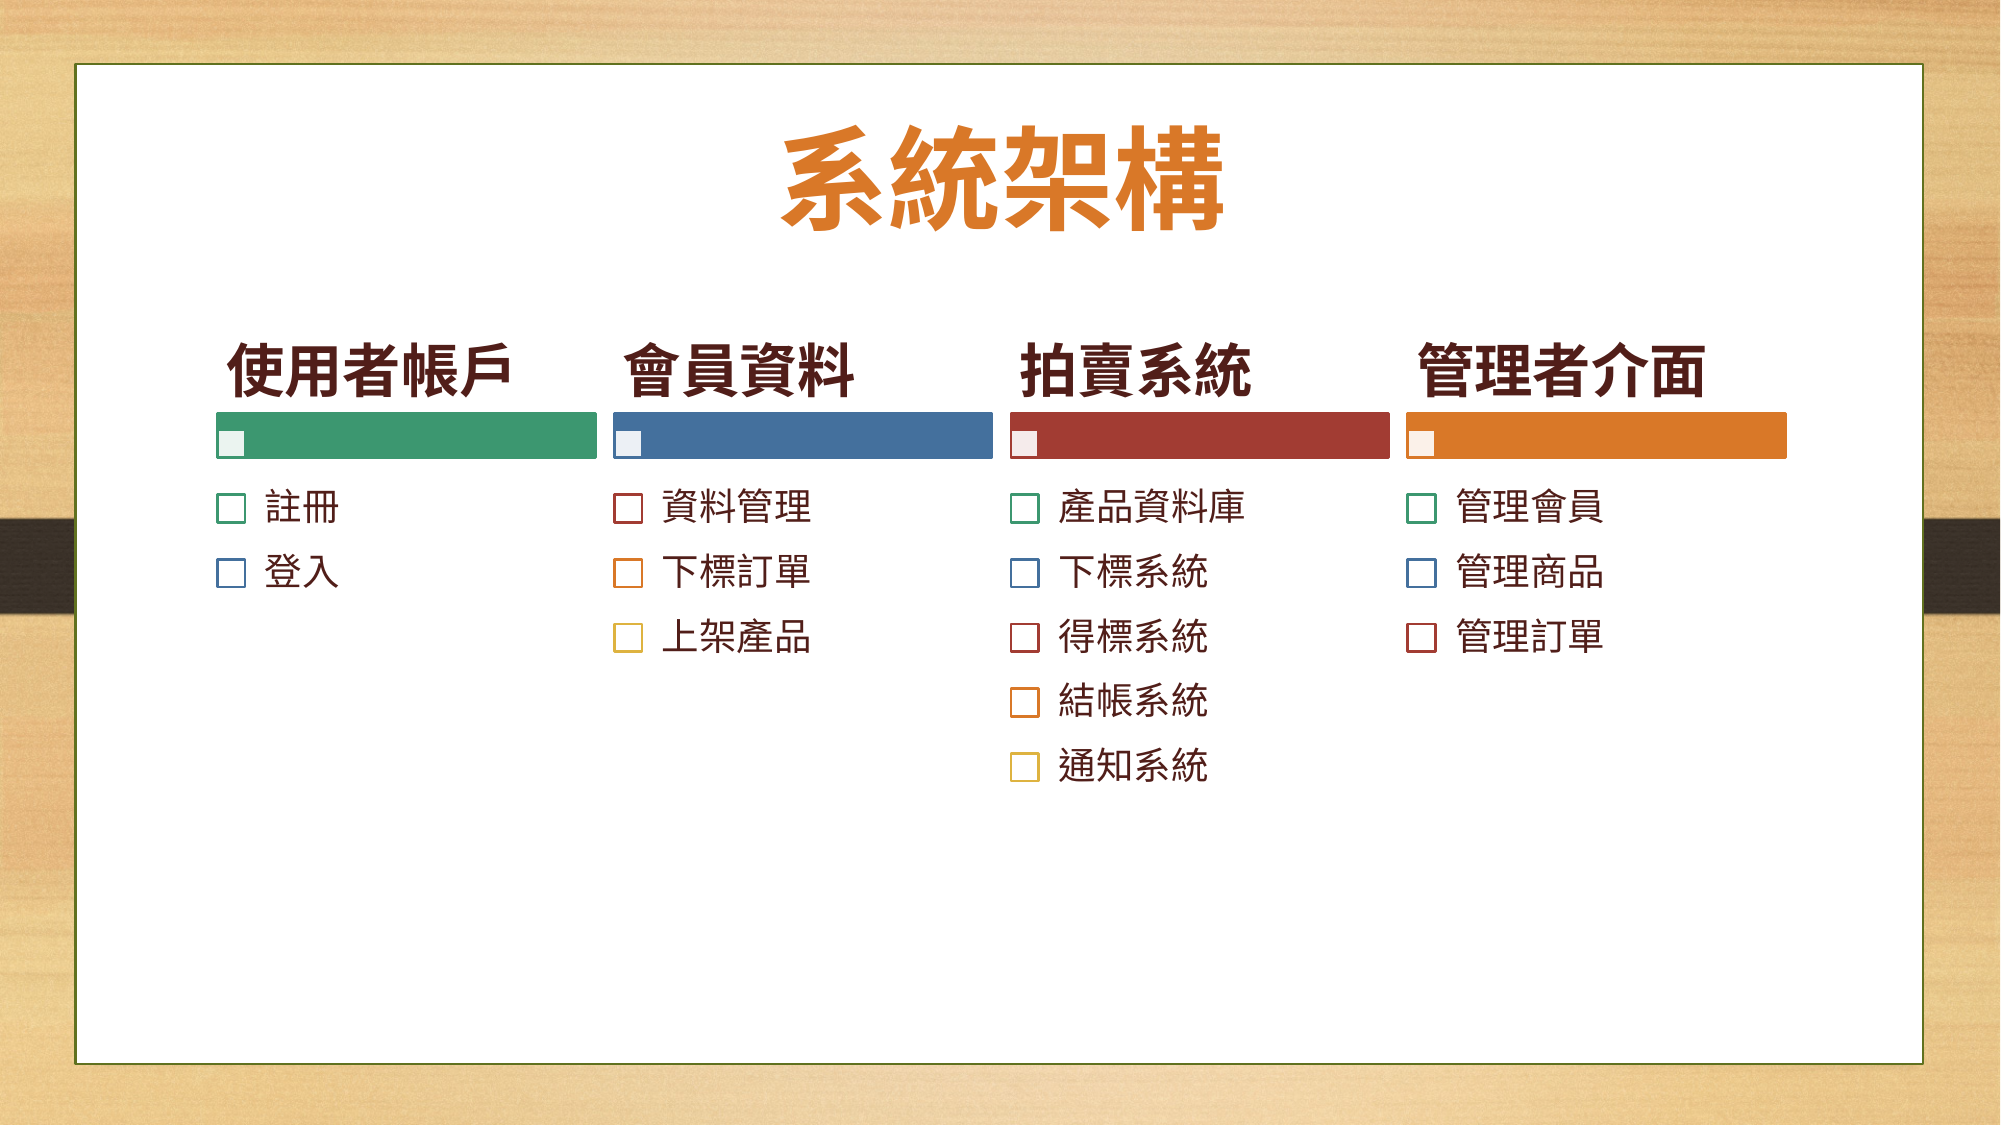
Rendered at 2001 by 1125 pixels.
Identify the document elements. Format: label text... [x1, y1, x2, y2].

text_box 系統架構 [761, 102, 1242, 252]
text_box [74, 63, 1924, 1065]
picture [0, 0, 2001, 1125]
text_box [216, 333, 1787, 915]
